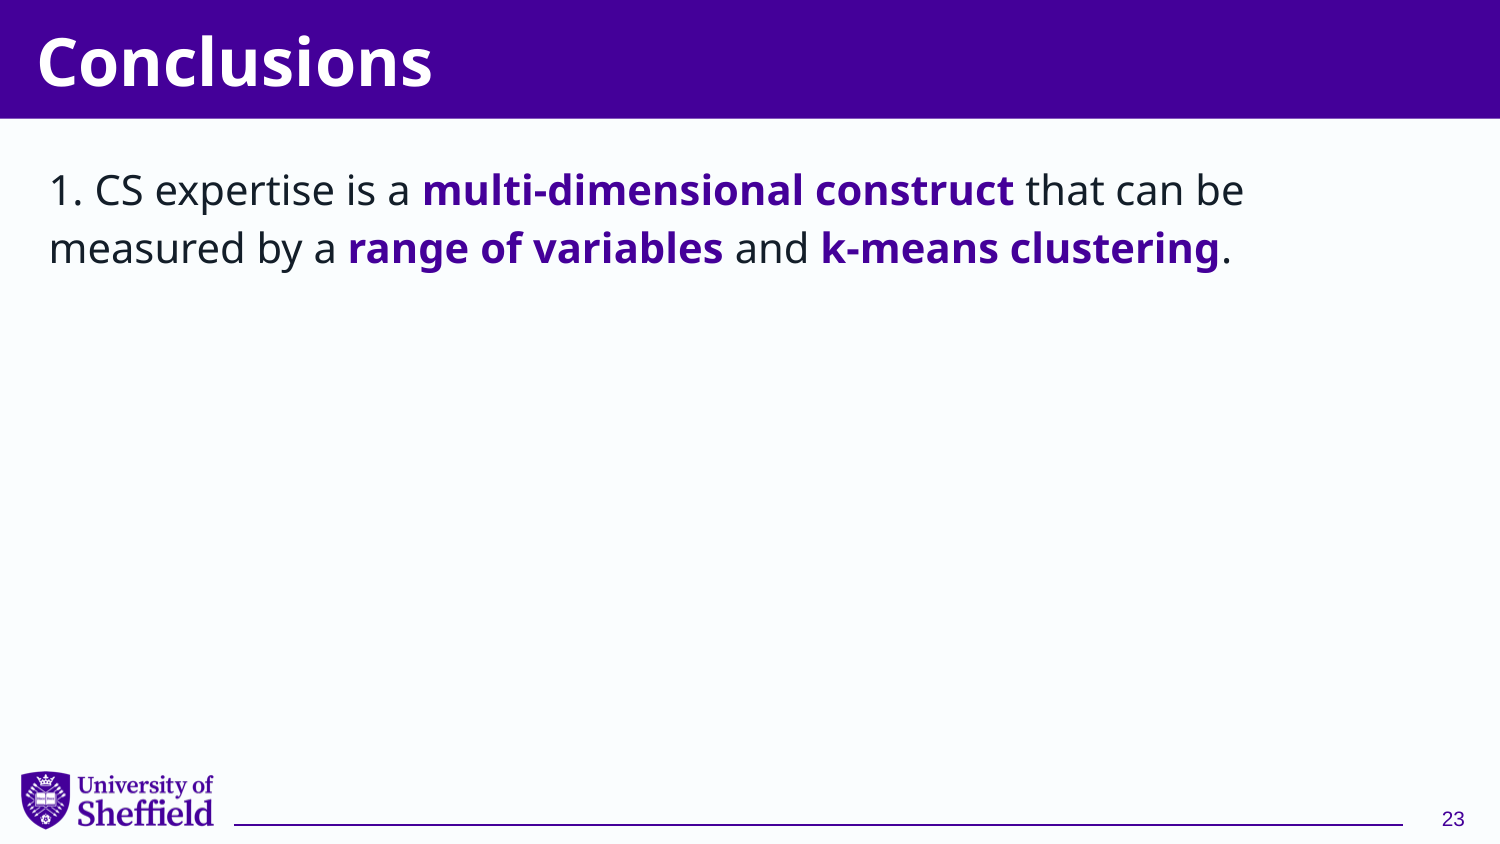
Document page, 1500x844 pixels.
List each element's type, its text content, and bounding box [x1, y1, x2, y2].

picture [21, 771, 214, 830]
slide_number 23 [1402, 786, 1480, 844]
list 1. CS expertise is a multi-dimensional construct that can be measured by a range of variables and k-means clustering. [21, 141, 1446, 738]
title Conclusions [21, 12, 1366, 107]
